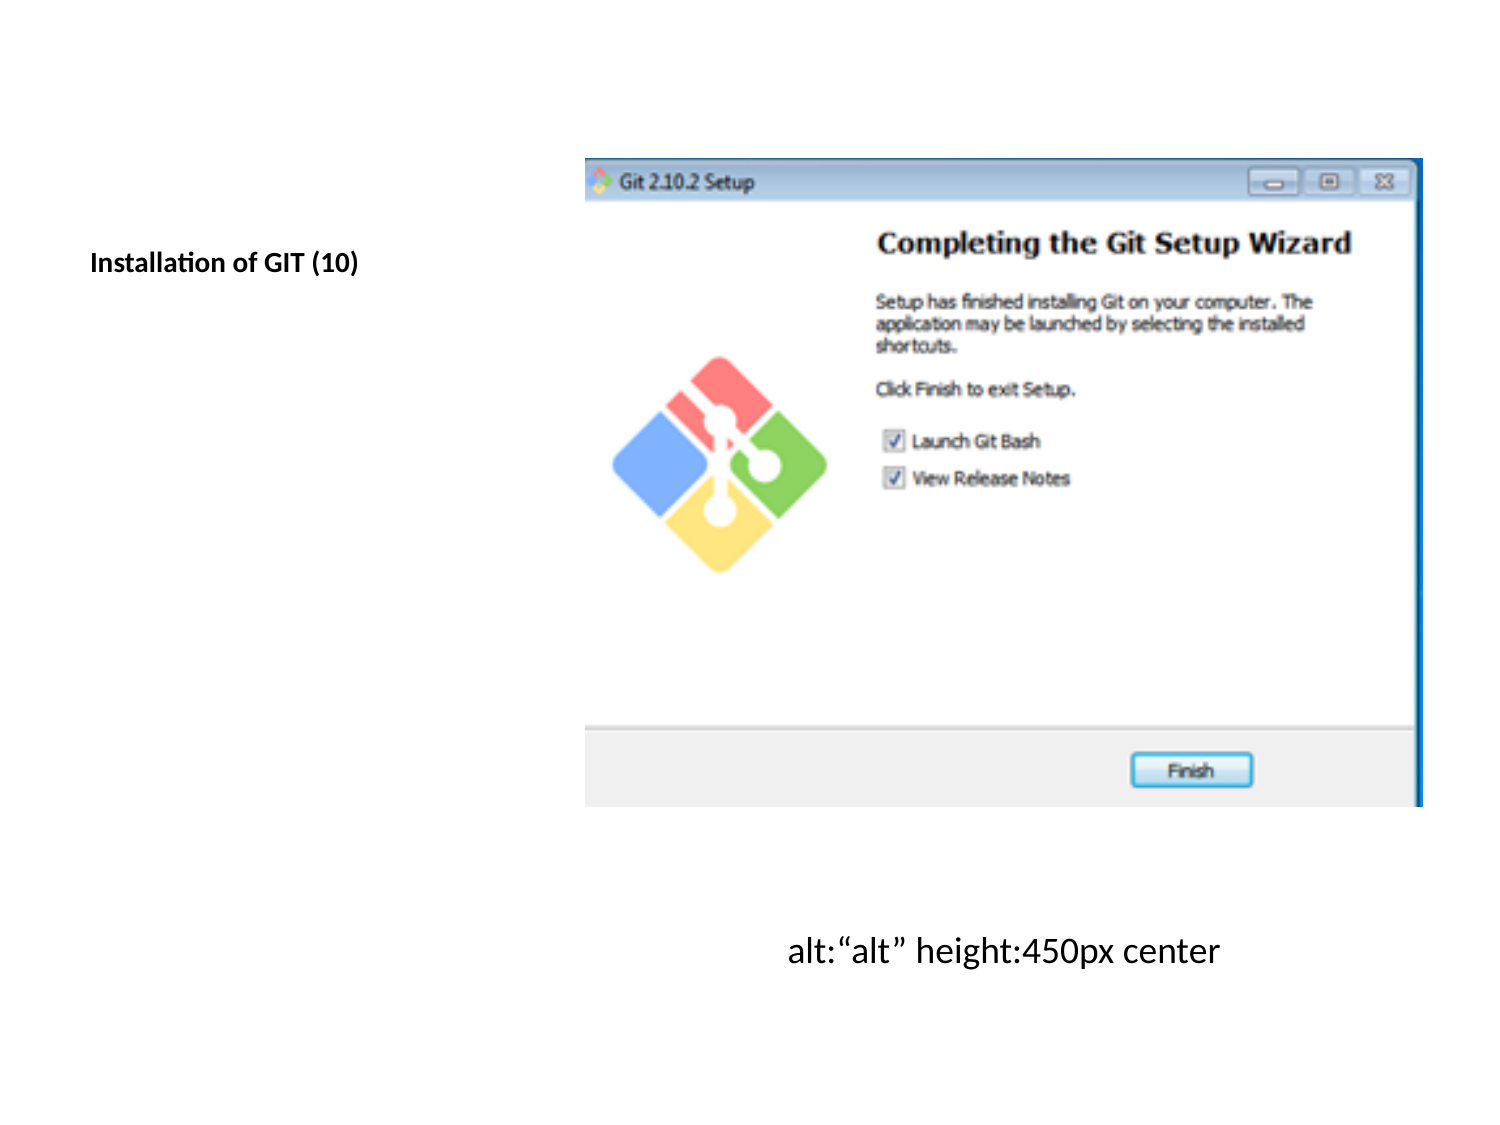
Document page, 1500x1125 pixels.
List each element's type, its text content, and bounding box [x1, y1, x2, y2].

text_box alt:“alt” height:450px center [585, 918, 1423, 1003]
list Installation of GIT (10) [75, 235, 569, 1005]
picture [585, 158, 1424, 807]
